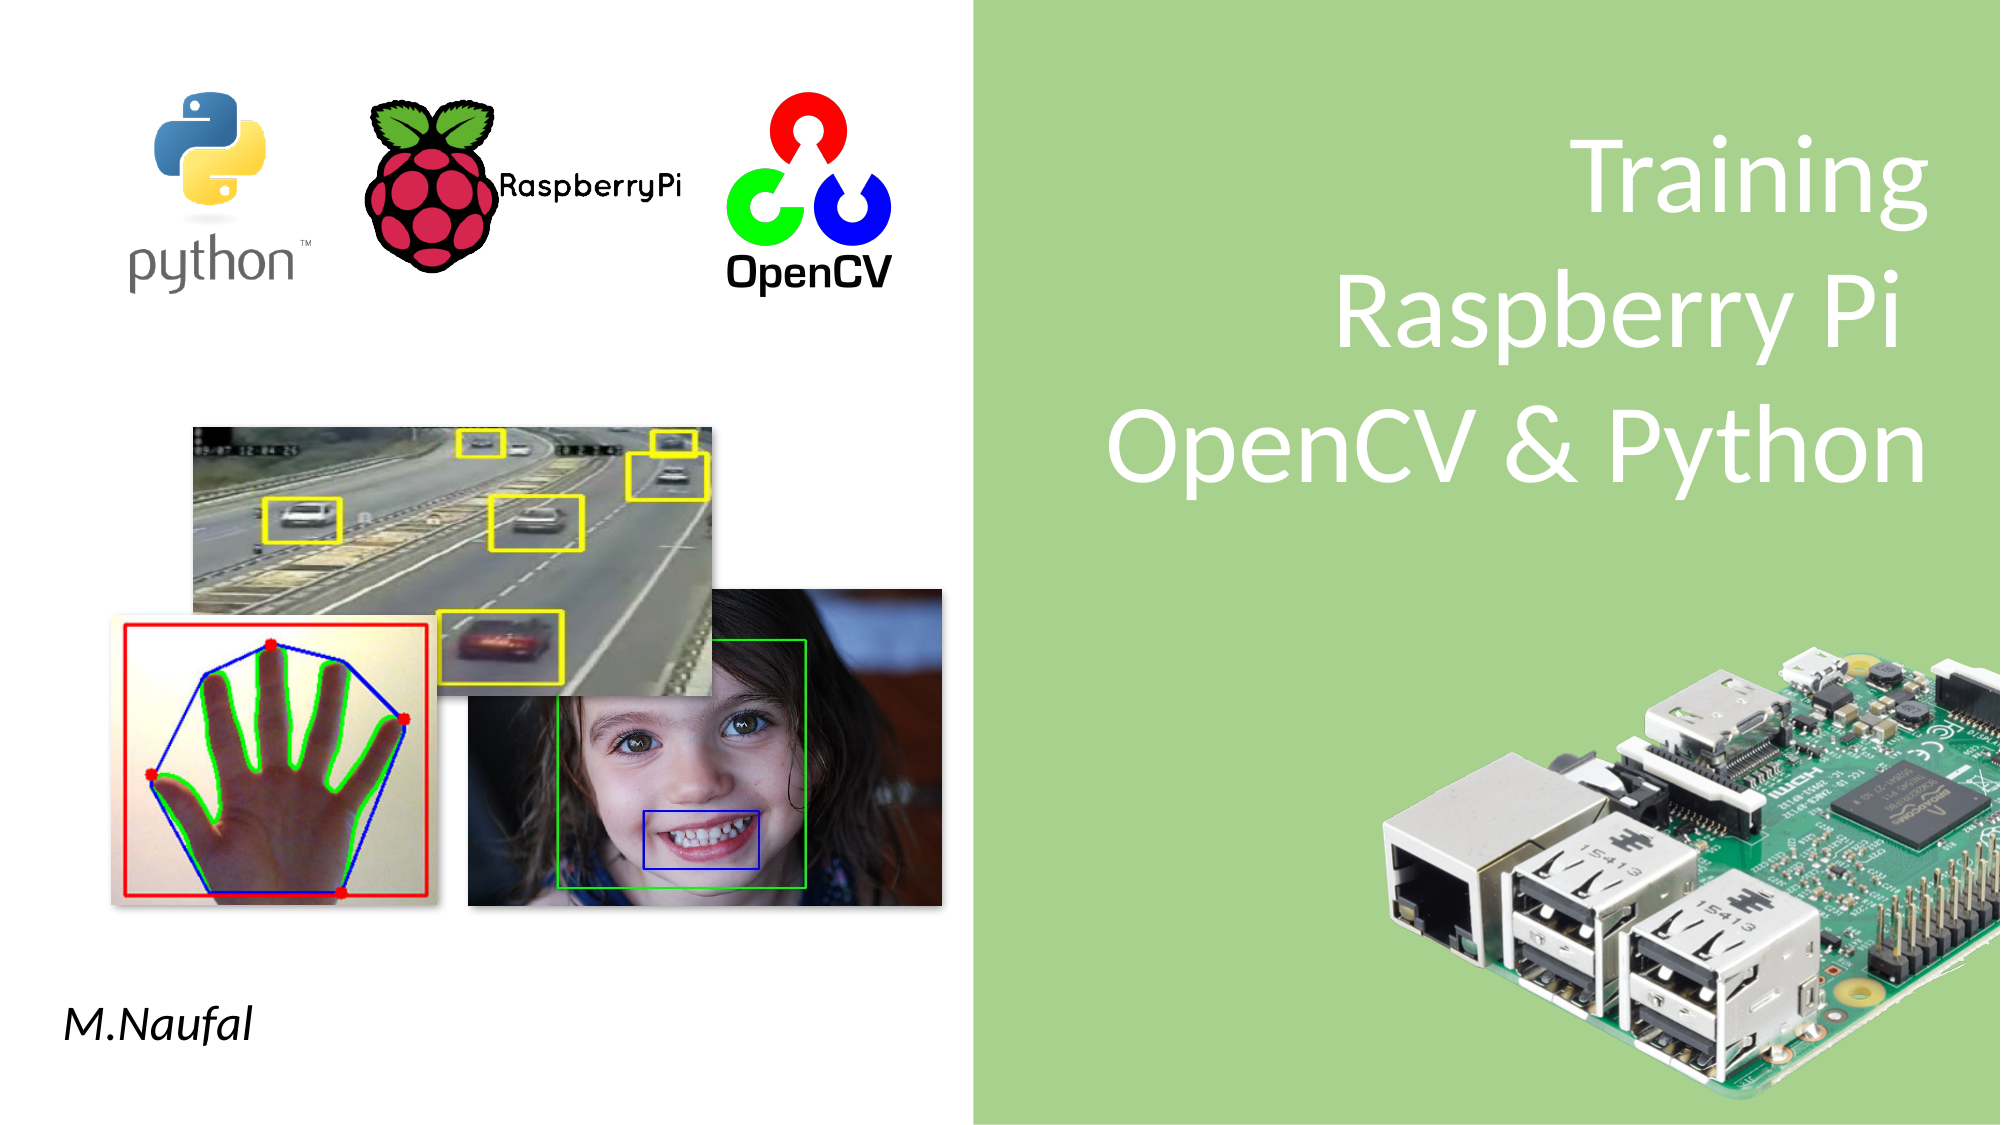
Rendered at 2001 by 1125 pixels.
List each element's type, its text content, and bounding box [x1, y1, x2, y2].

text_box [972, 0, 2000, 1125]
text_box M.Naufal [47, 982, 775, 1058]
picture [1366, 641, 2000, 1105]
picture [110, 427, 942, 906]
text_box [130, 92, 892, 297]
text_box Training Raspberry Pi OpenCV & Python [973, 92, 1946, 513]
